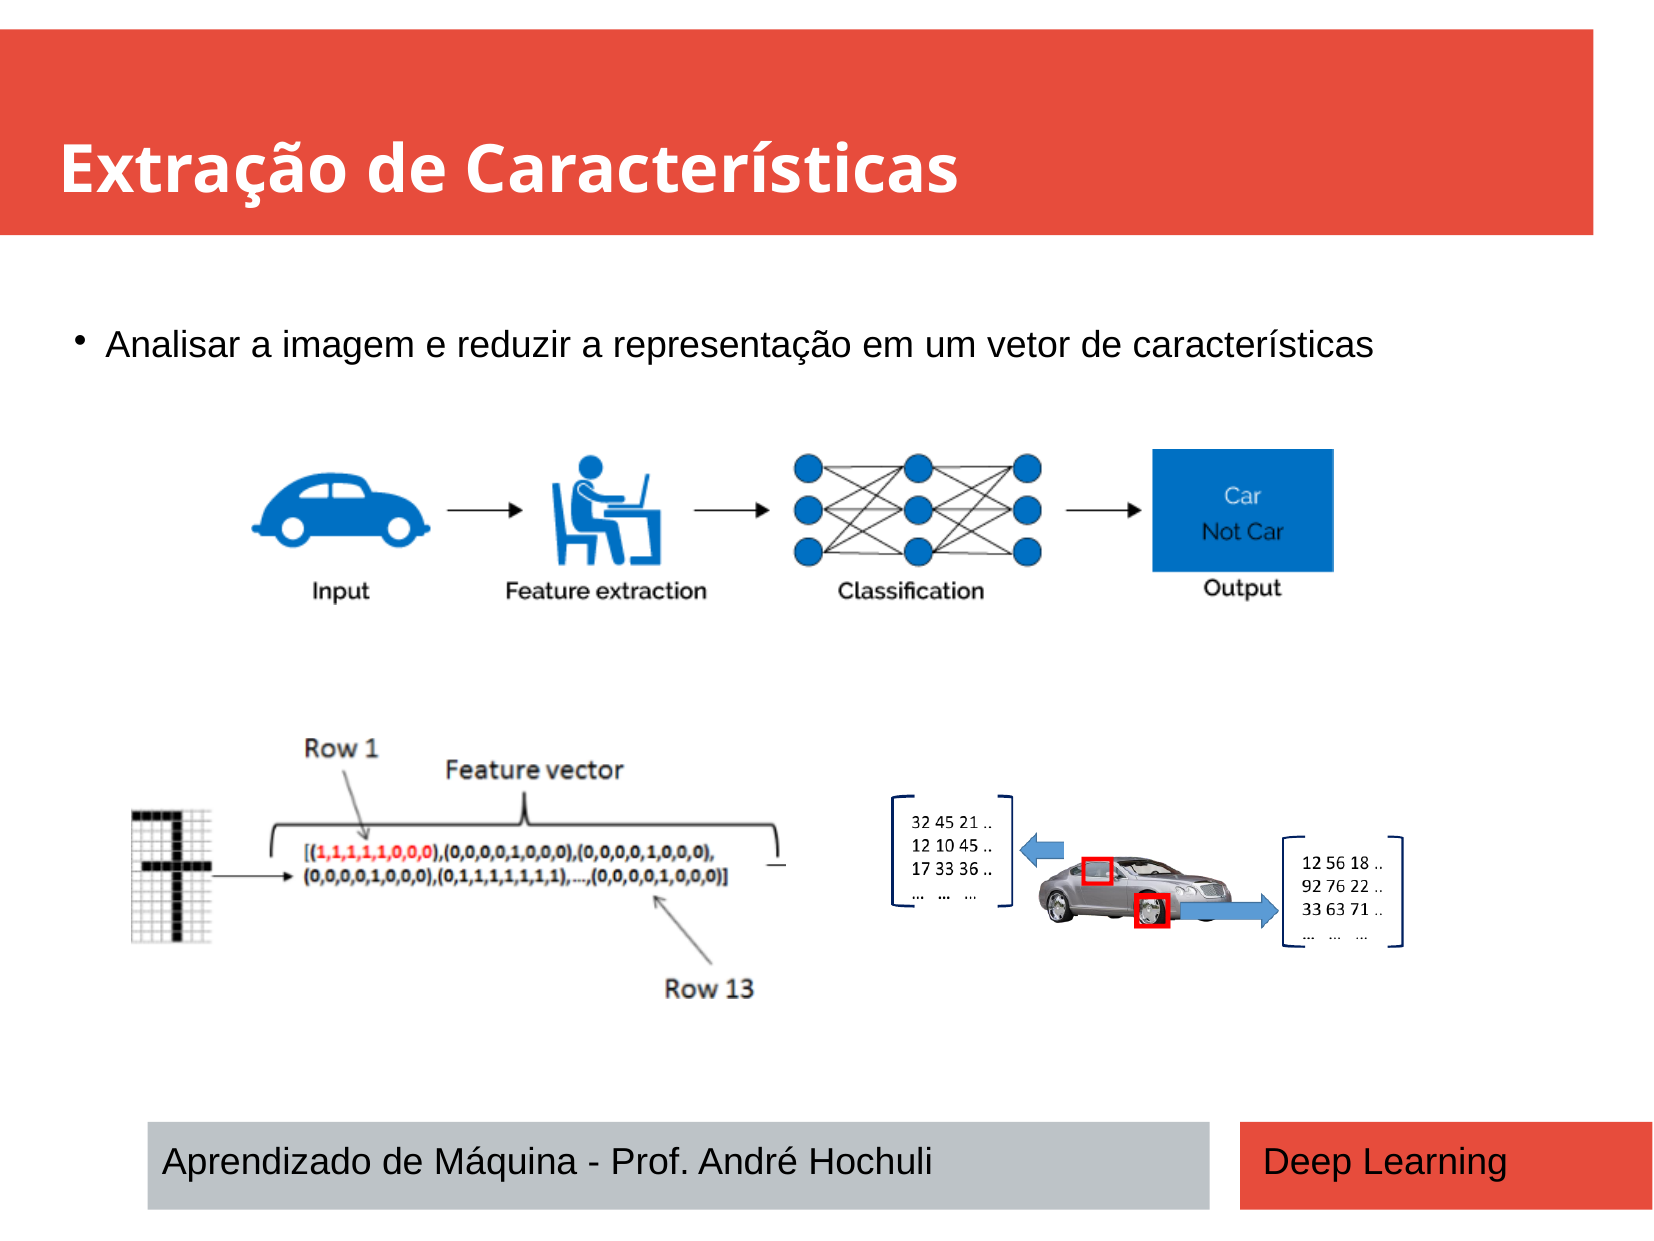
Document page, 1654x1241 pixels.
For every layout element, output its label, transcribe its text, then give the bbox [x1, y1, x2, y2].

picture [250, 448, 1334, 606]
text_box Analisar a imagem e reduzir a representação em um vetor de características [59, 310, 1424, 1057]
text_box Deep Learning [1248, 1129, 1622, 1189]
text_box Aprendizado de Máquina - Prof. André Hochuli [147, 1129, 1204, 1189]
text_box [58, 299, 1564, 1067]
picture [891, 794, 1404, 948]
text_box Extração de Características [58, 58, 1594, 206]
picture [131, 738, 786, 1000]
